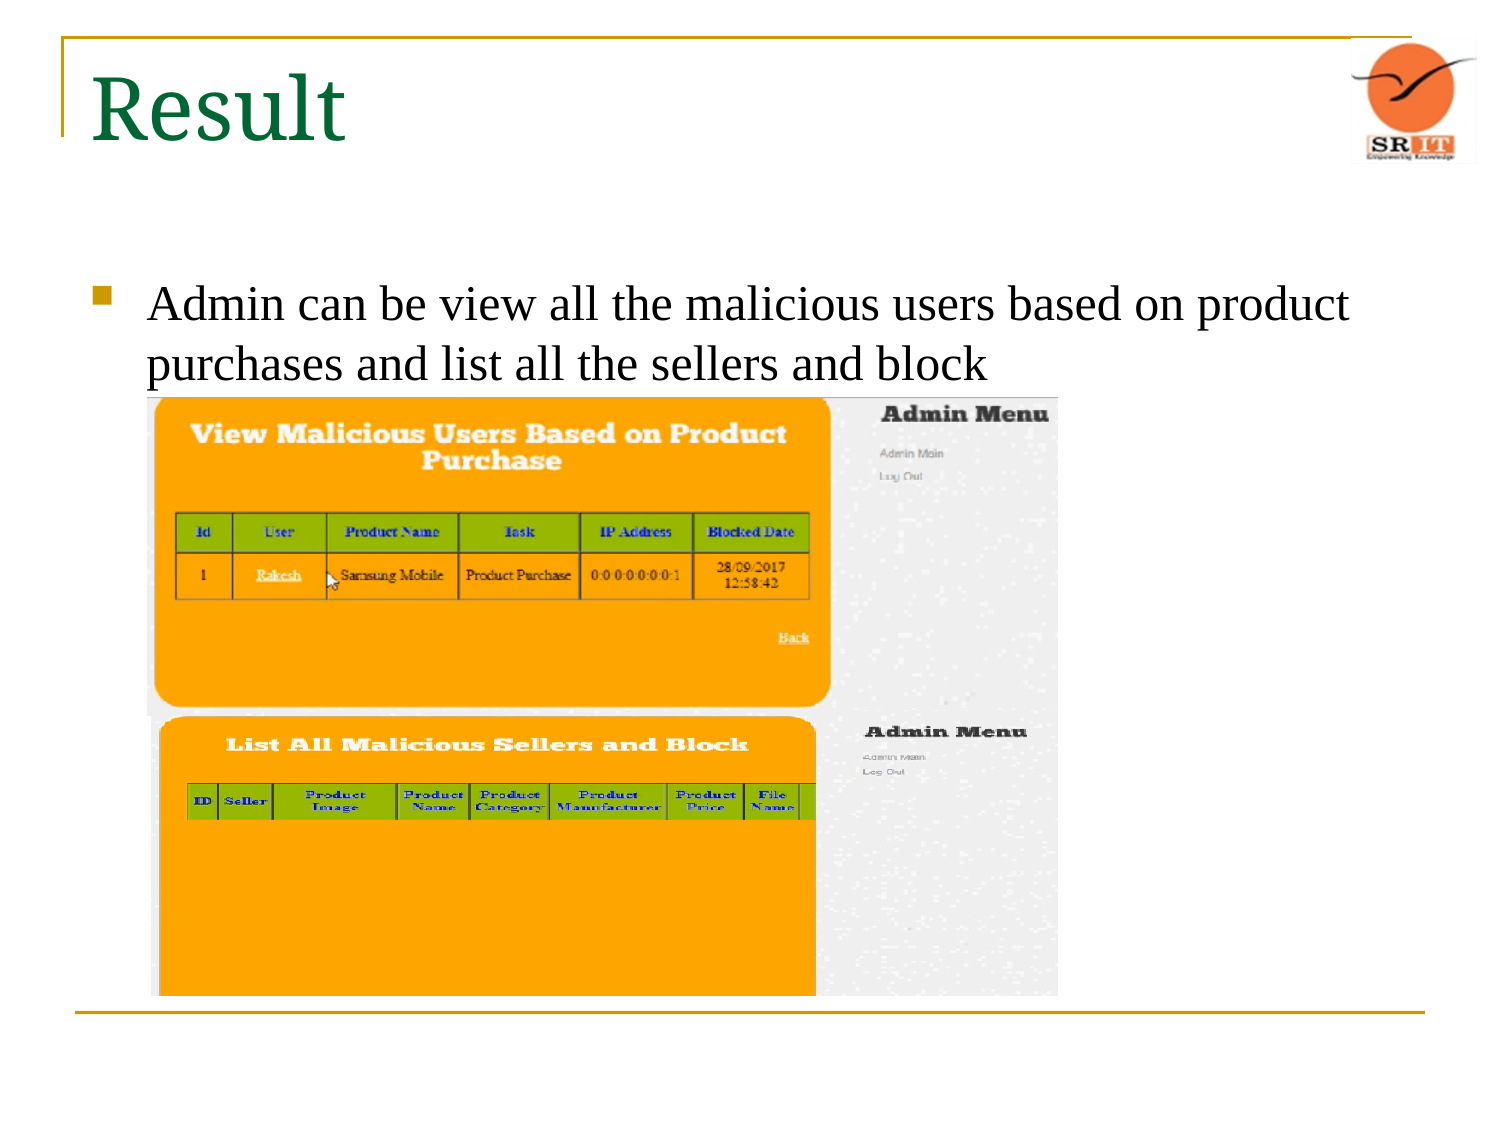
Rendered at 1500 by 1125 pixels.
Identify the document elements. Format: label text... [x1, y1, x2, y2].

picture [147, 396, 1058, 996]
list Admin can be view all the malicious users based on product purchases and list all the sellers and block [74, 262, 1426, 1006]
title Result [74, 45, 1426, 233]
picture [1350, 37, 1478, 165]
